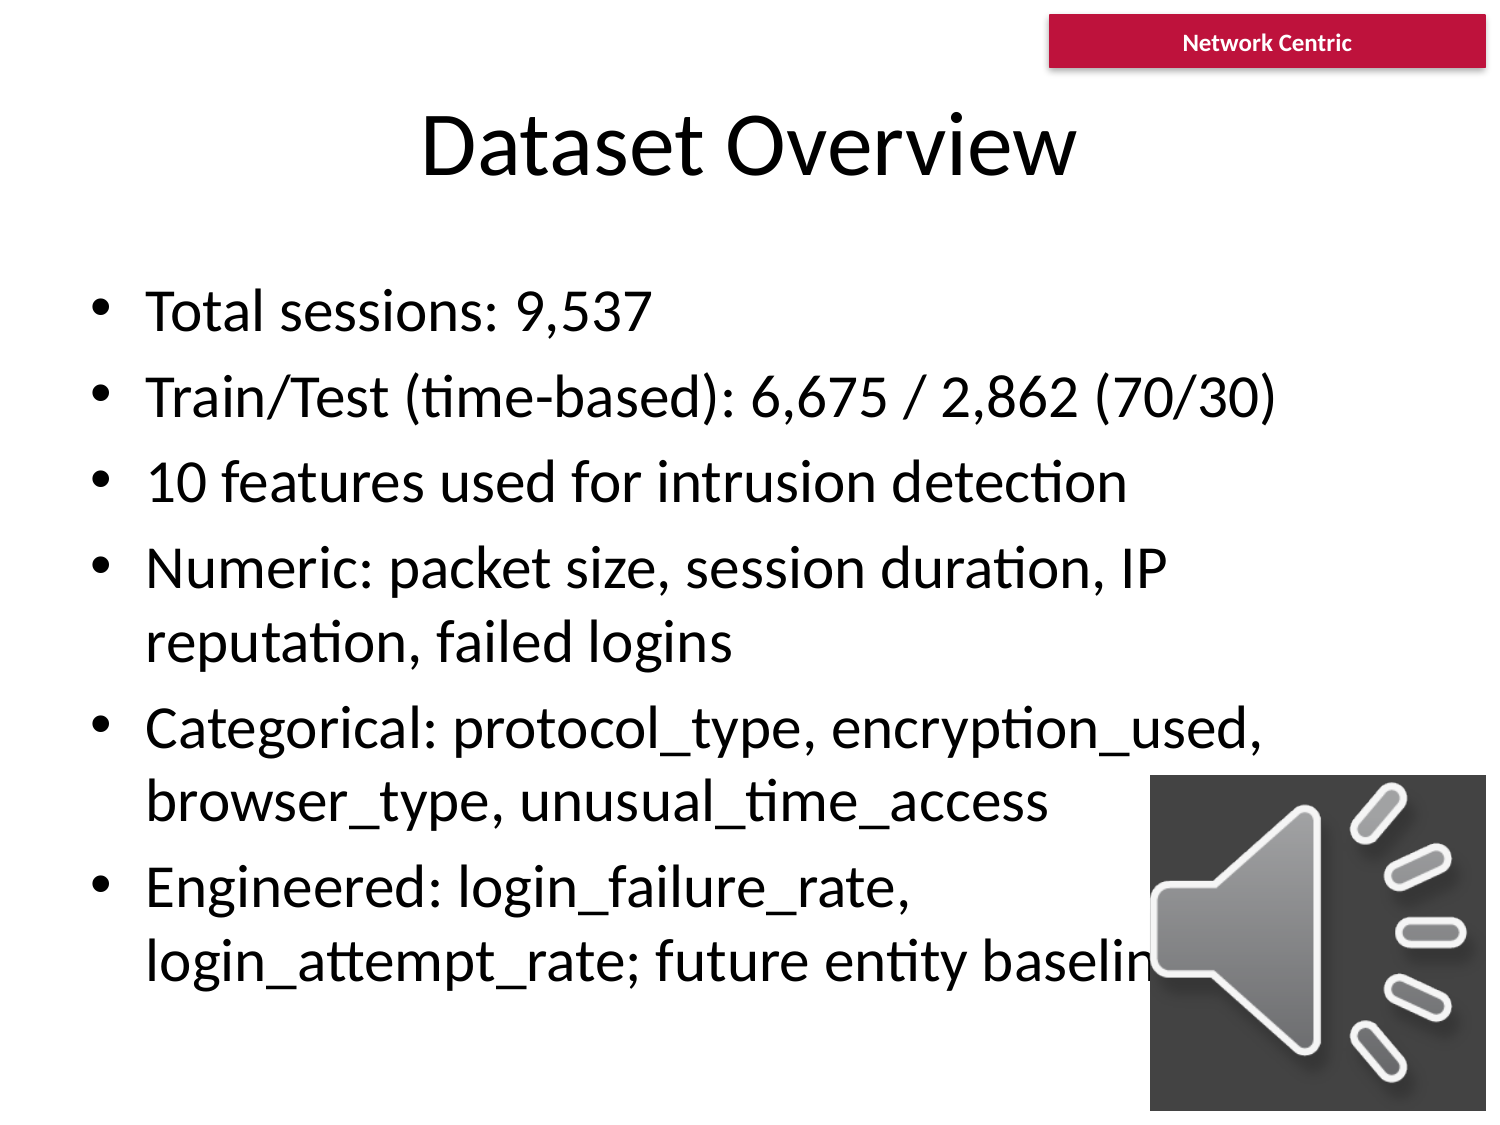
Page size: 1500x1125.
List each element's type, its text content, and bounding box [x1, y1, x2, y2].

title Dataset Overview [75, 45, 1425, 233]
list Total sessions: 9,537 Train/Test (time-based): 6,675 / 2,862 (70/30) 10 features used for intrusion detection Numeric: packet size, session duration, IP reputation, failed logins Categorical: protocol_type, encryption_used, browser_type, unusual_time_access Engineered: login_failure_rate, login_attempt_rate; future entity baselines [75, 262, 1425, 1005]
text_box Network Centric [1049, 14, 1486, 68]
picture [1148, 773, 1487, 1112]
